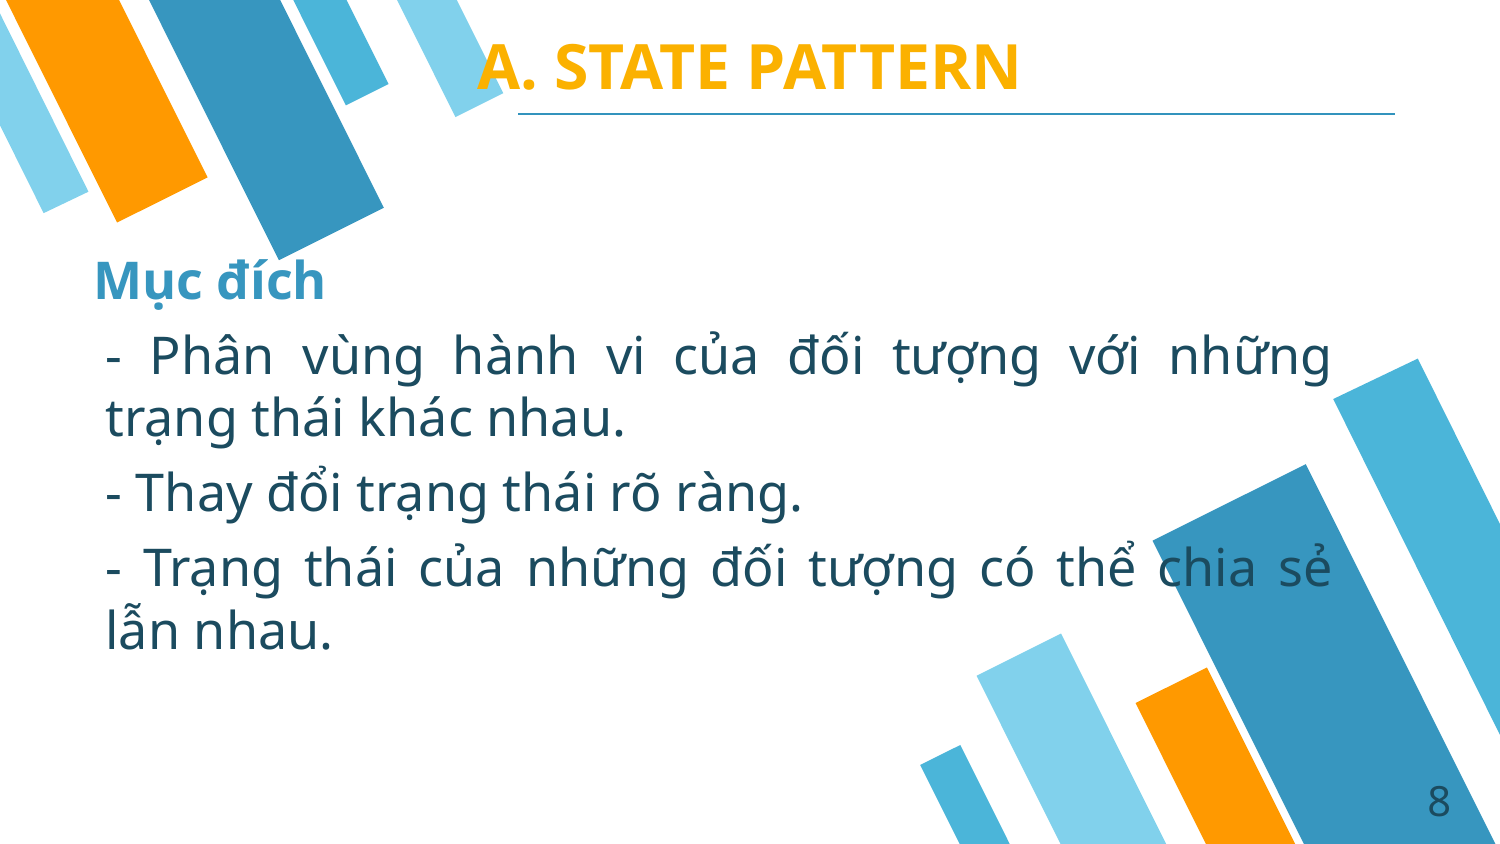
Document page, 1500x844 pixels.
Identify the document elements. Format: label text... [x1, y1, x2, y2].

slide_number 8 [1376, 760, 1467, 825]
text_box Mục đích - Phân vùng hành vi của đối tượng với những trạng thái khác nhau. - Thay đổi trạng thái rõ ràng. - Trạng thái của những đối tượng có thể chia sẻ lẫn nhau. [78, 232, 1349, 664]
list A. STATE PATTERN [336, 23, 1164, 106]
